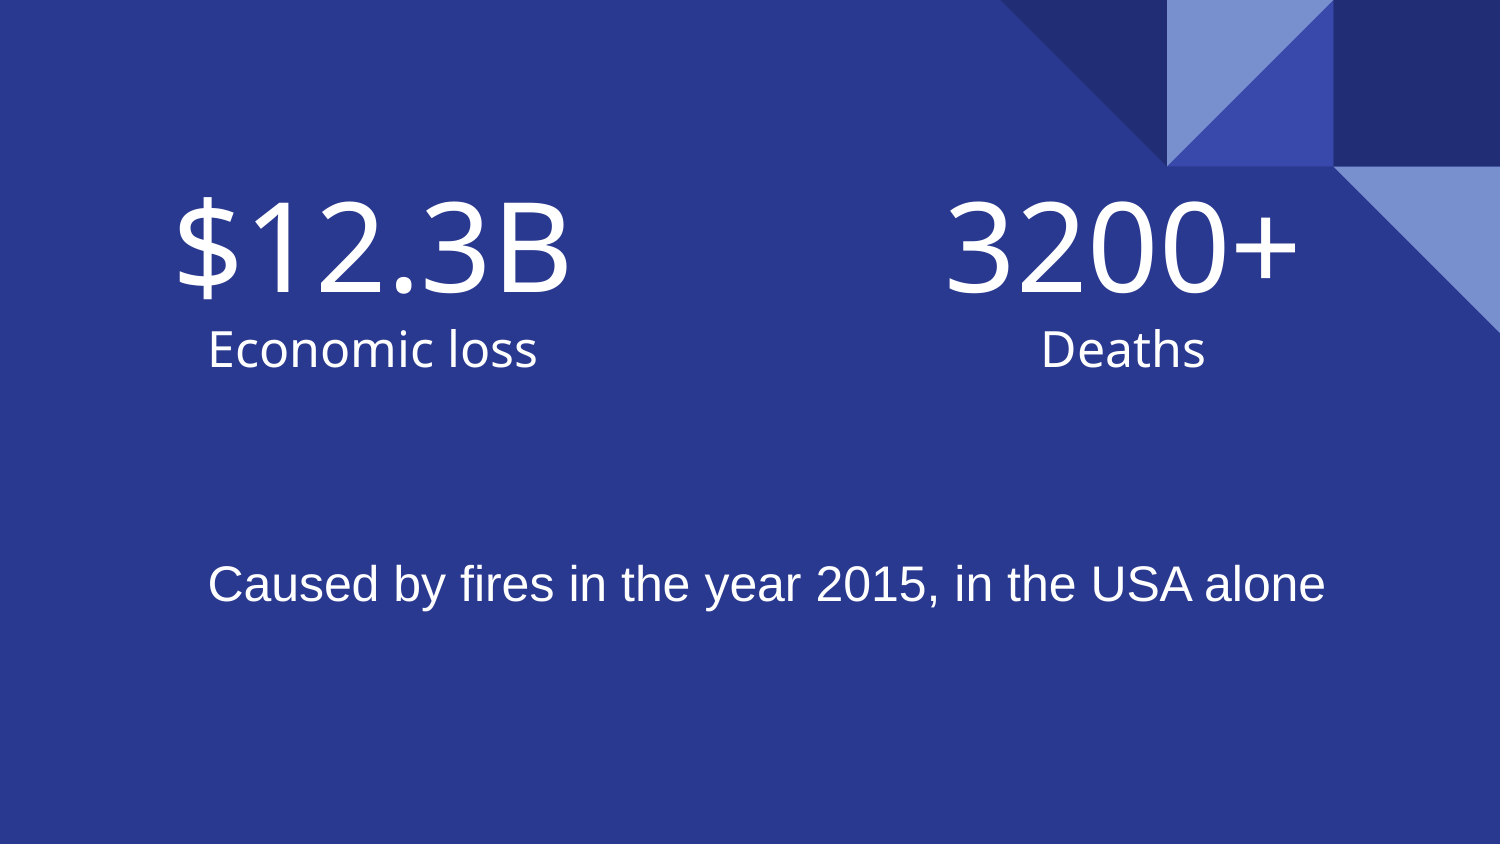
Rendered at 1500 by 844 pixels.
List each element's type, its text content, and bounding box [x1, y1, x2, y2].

text_box Caused by fires in the year 2015, in the USA alone [192, 544, 1343, 620]
title $12.3B Economic loss [13, 0, 733, 545]
text_box 3200+ Deaths [767, 0, 1480, 545]
